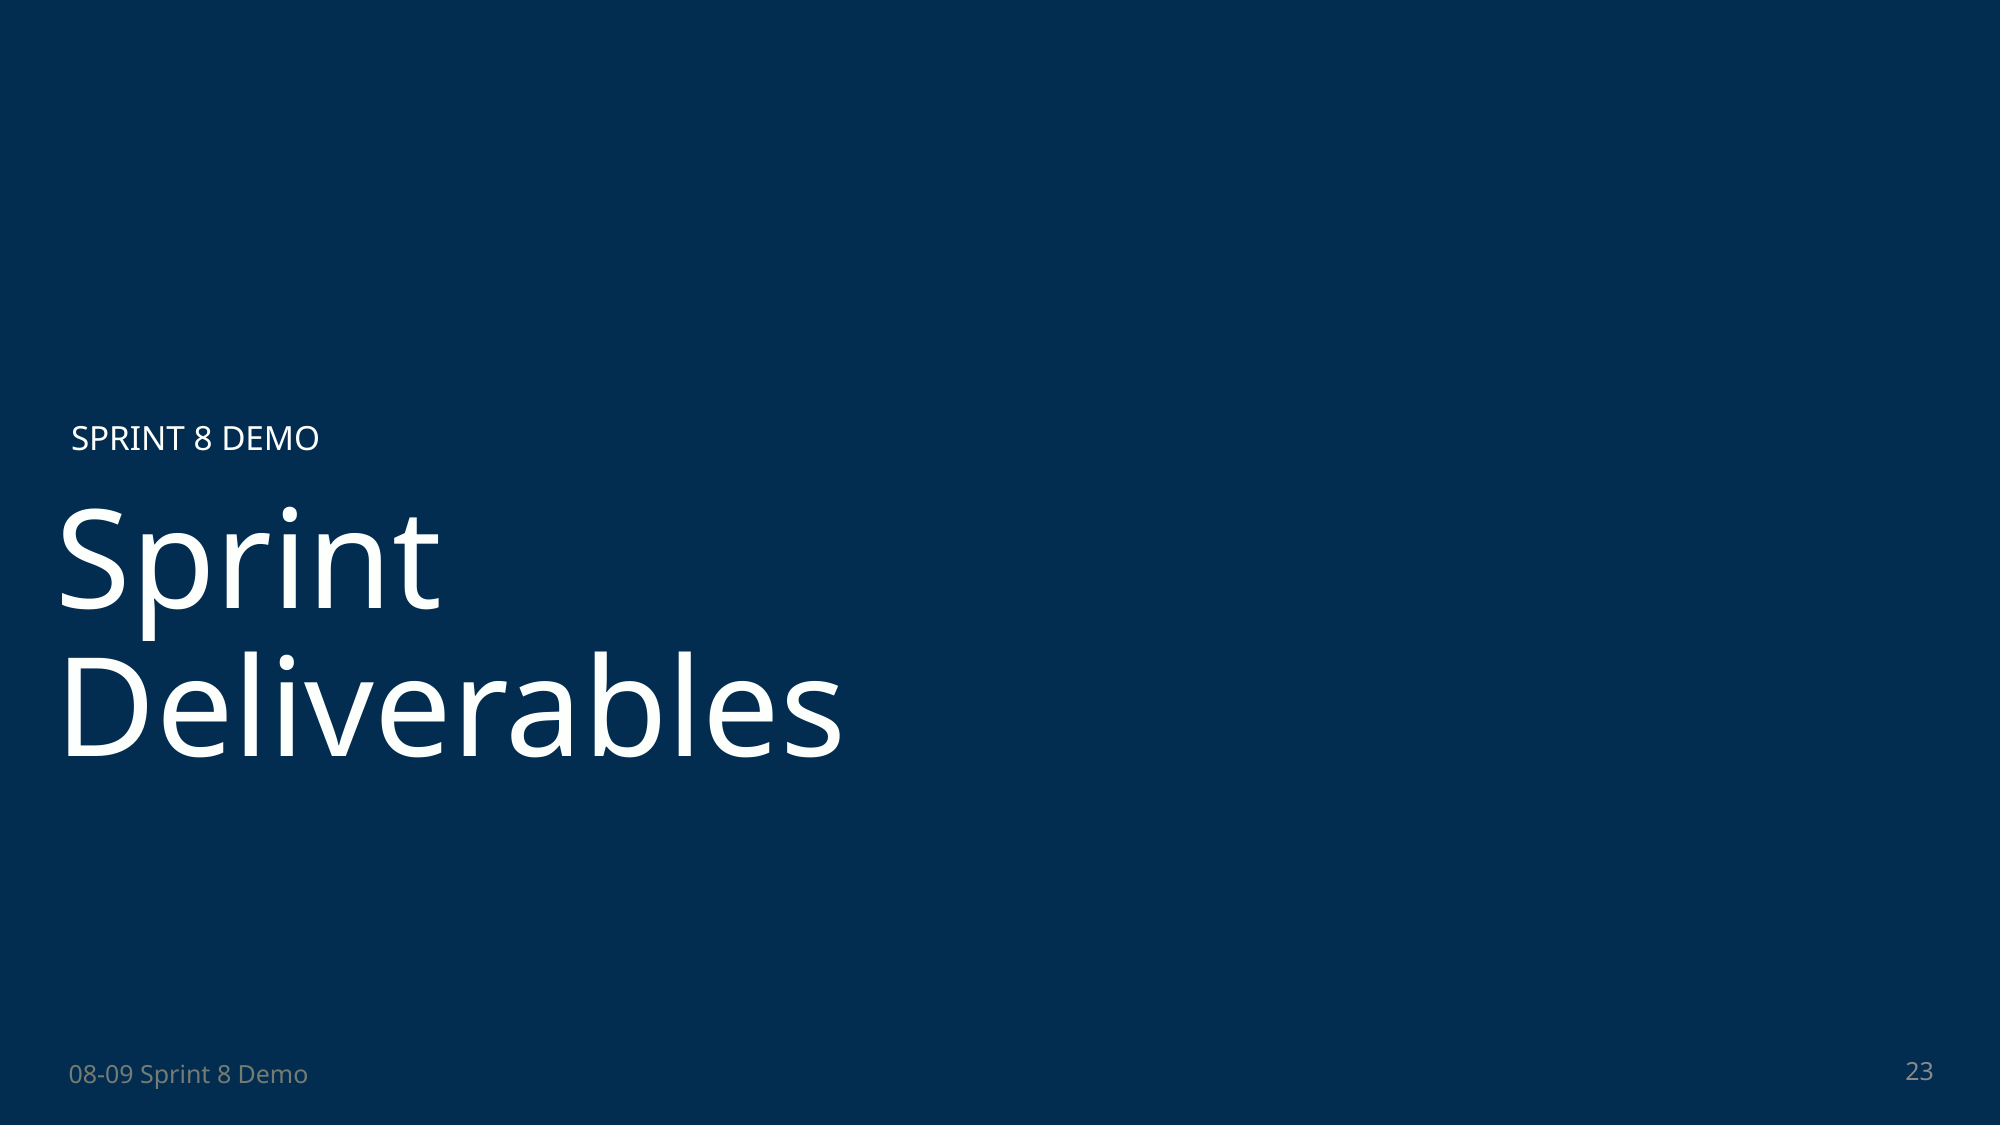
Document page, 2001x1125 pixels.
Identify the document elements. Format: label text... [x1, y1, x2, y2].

title Sprint Deliverables [40, 482, 1232, 750]
slide_number 23 [1882, 1042, 1949, 1103]
text_box 08-09 Sprint 8 Demo [68, 1051, 516, 1097]
list SPRINT 8 DEMO [56, 413, 753, 475]
